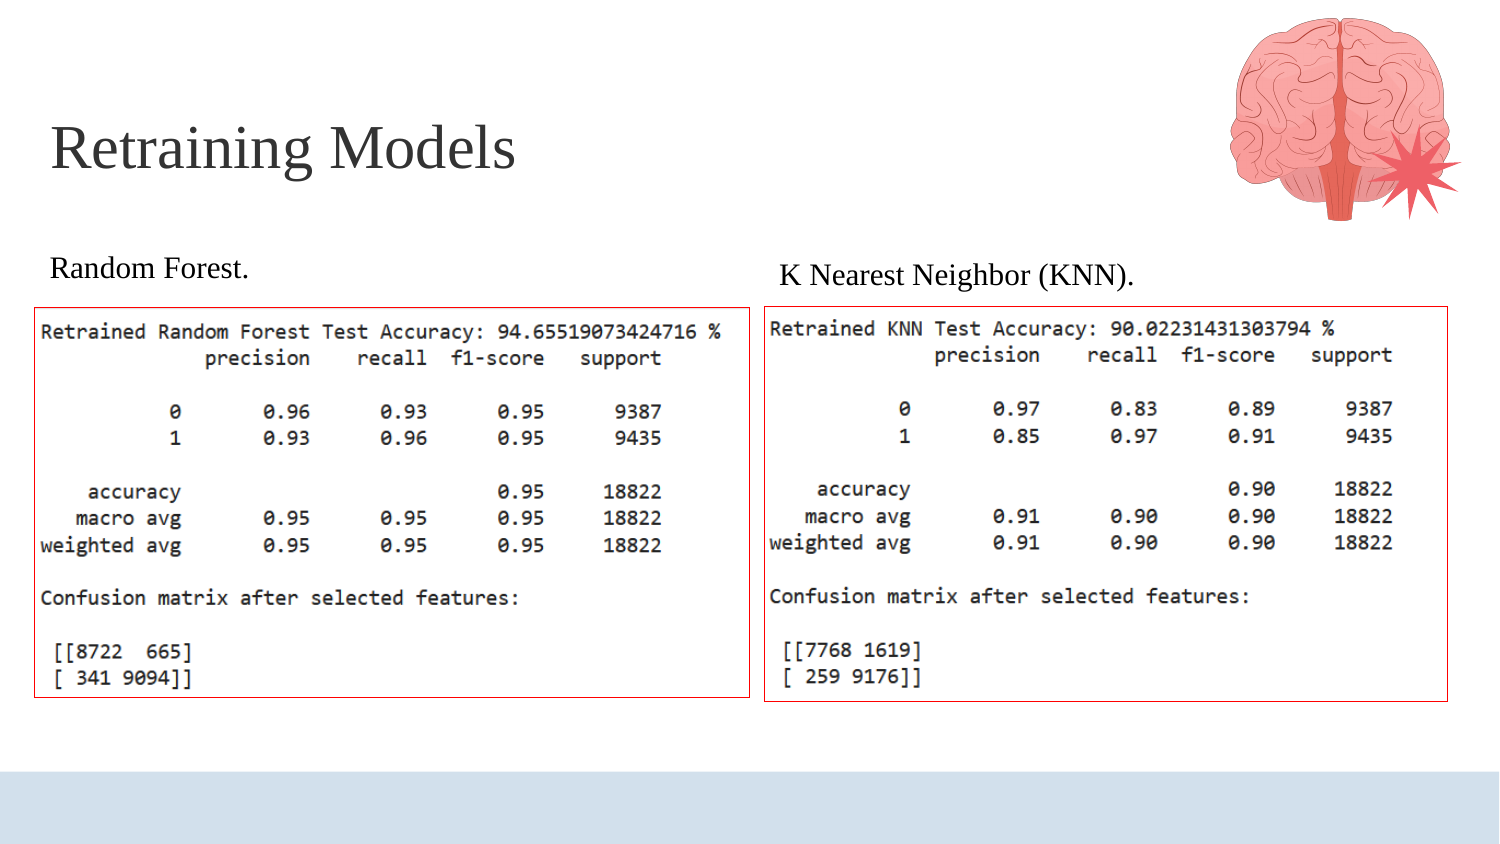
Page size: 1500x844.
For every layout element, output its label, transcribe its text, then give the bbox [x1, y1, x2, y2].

title Retraining Models [34, 91, 1201, 185]
picture [34, 307, 751, 698]
text_box Random Forest. [34, 239, 667, 292]
picture [764, 306, 1448, 703]
picture [1206, 0, 1466, 240]
text_box K Nearest Neighbor (KNN). [764, 246, 1397, 299]
